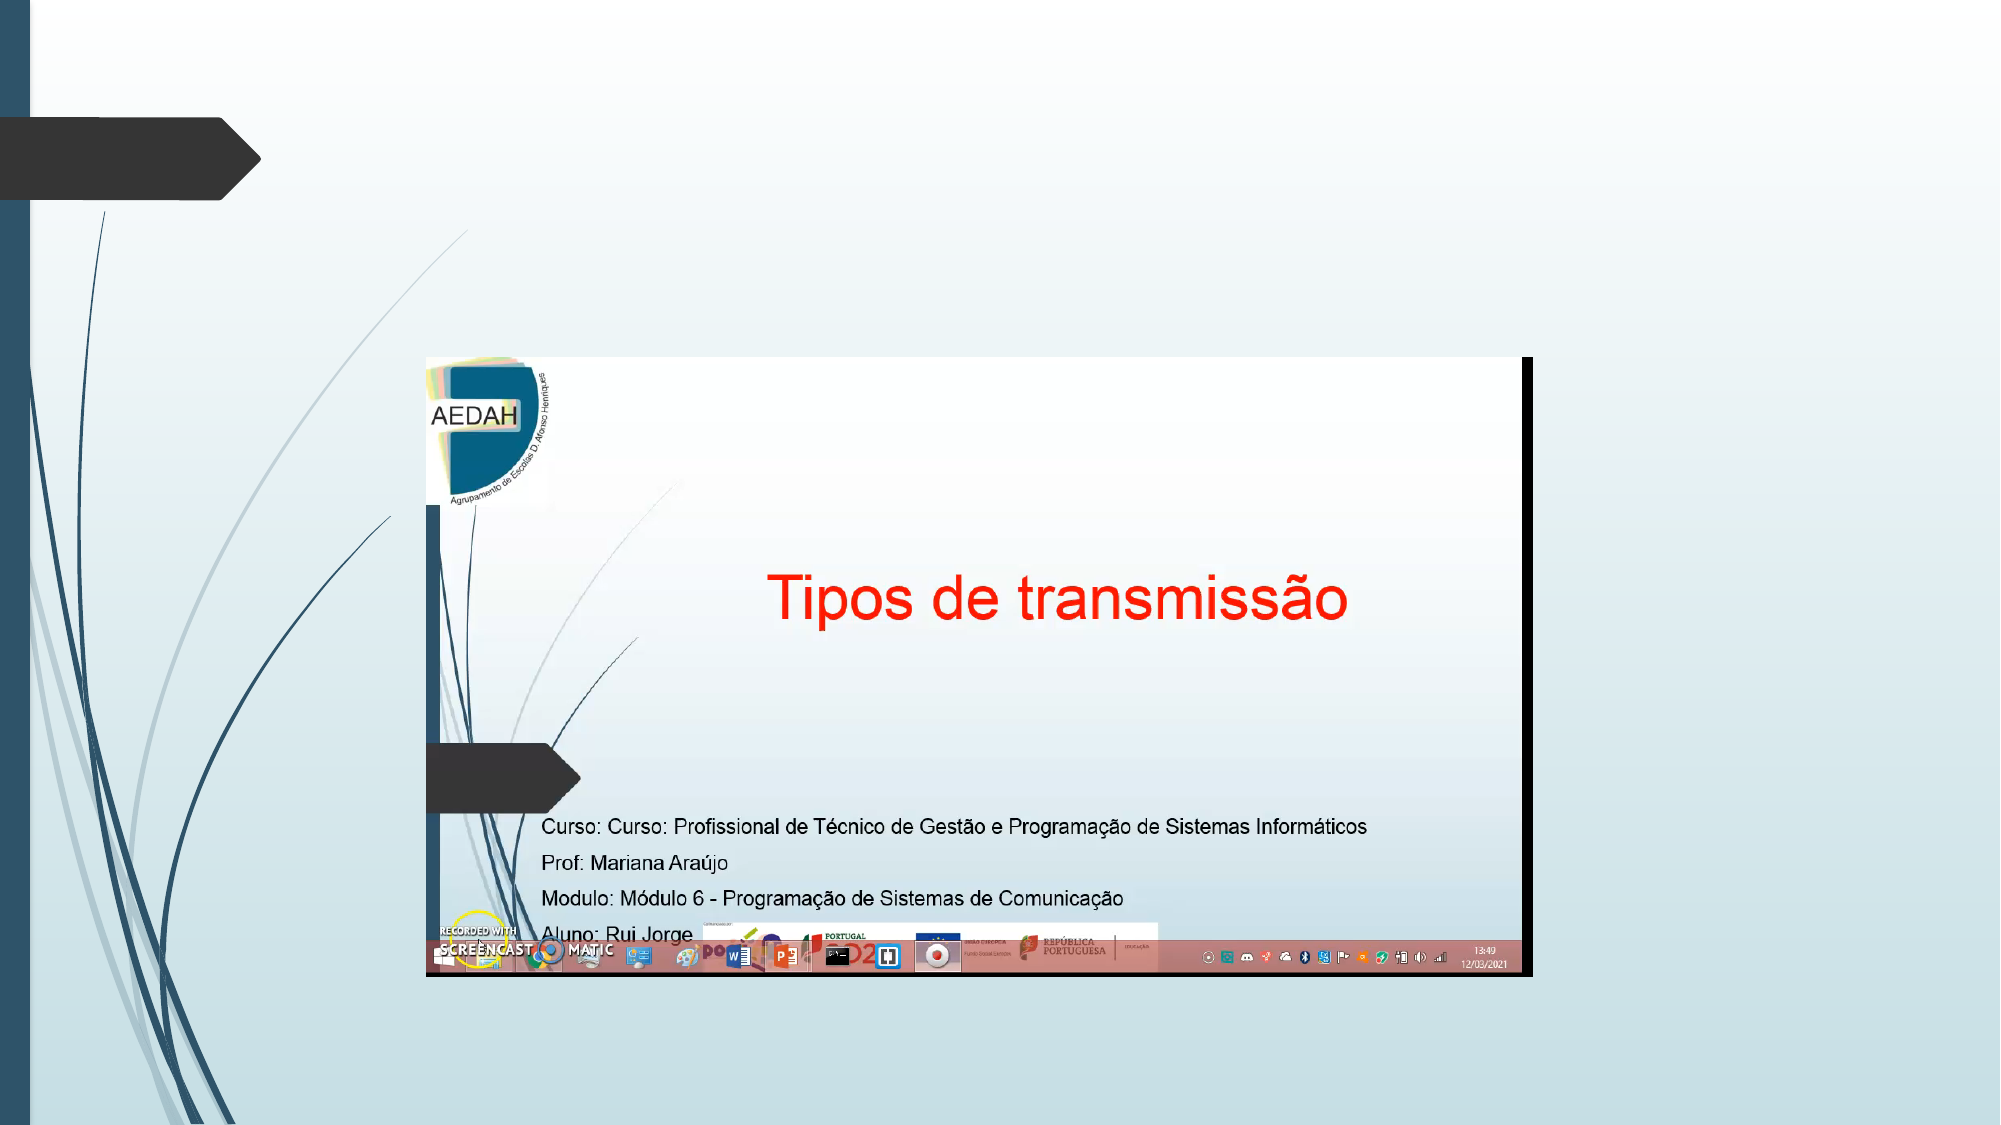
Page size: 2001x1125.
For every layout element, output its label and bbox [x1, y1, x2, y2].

list [425, 356, 1534, 978]
